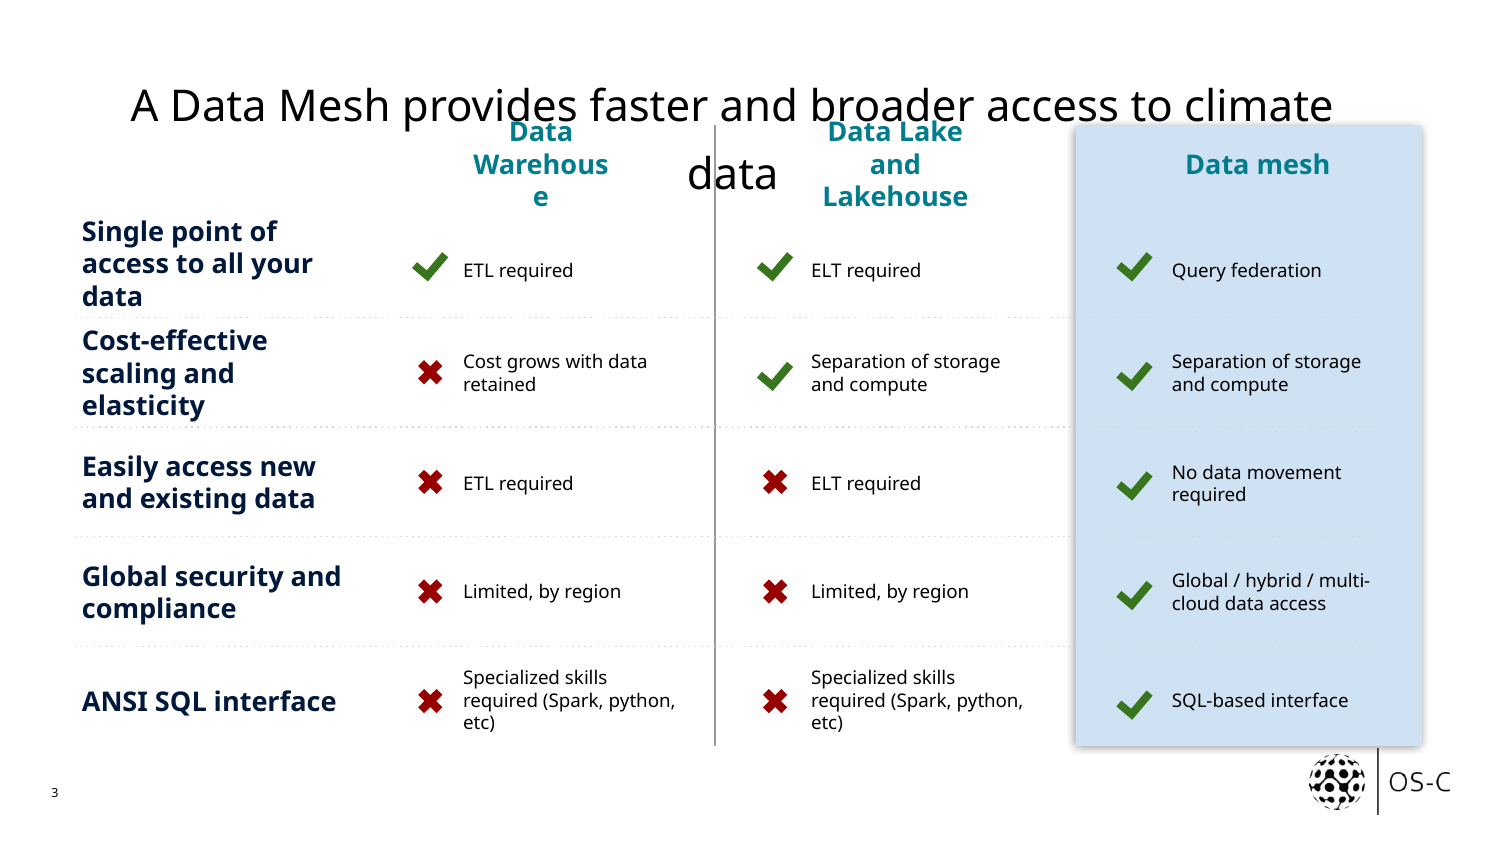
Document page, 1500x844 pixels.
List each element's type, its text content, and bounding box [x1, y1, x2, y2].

text_box [418, 469, 443, 494]
text_box Easily access new and existing data [66, 444, 368, 520]
text_box Limited, by region [463, 573, 681, 610]
text_box Separation of storage and compute [1171, 354, 1378, 390]
title A Data Mesh provides faster and broader access to climate data [74, 51, 1392, 133]
text_box [763, 469, 788, 494]
text_box [418, 688, 443, 714]
text_box [763, 688, 788, 714]
text_box Data Lake and Lakehouse [789, 125, 1001, 201]
text_box Global security and compliance [66, 553, 368, 630]
text_box [418, 360, 443, 385]
text_box ELT required [811, 252, 1033, 288]
text_box [1116, 252, 1153, 282]
picture [1309, 748, 1450, 815]
text_box [1116, 361, 1153, 392]
text_box Single point of access to all your data [66, 224, 368, 301]
text_box ANSI SQL interface [66, 663, 368, 739]
text_box ELT required [811, 465, 1033, 501]
text_box [1116, 580, 1153, 611]
text_box Data mesh [1152, 125, 1364, 201]
text_box SQL-based interface [1171, 682, 1378, 718]
text_box ETL required [463, 252, 681, 288]
text_box Query federation [1171, 252, 1378, 288]
text_box Cost-effective scaling and elasticity [66, 334, 368, 410]
slide_number 3 [10, 784, 101, 802]
text_box Specialized skills required (Spark, python, etc) [463, 682, 681, 718]
text_box Global / hybrid / multi-cloud data access [1171, 573, 1378, 610]
text_box ETL required [463, 465, 681, 501]
text_box [1075, 125, 1423, 747]
text_box Specialized skills required (Spark, python, etc) [811, 682, 1033, 718]
text_box [756, 361, 794, 392]
text_box [1116, 690, 1153, 720]
text_box Cost grows with data retained [463, 354, 681, 390]
text_box No data movement required [1171, 465, 1378, 501]
text_box [412, 252, 449, 282]
text_box Data Warehouse [451, 125, 631, 201]
text_box Limited, by region [811, 573, 1033, 610]
text_box [763, 579, 788, 604]
text_box Separation of storage and compute [811, 354, 1033, 390]
text_box [418, 579, 443, 604]
text_box [1116, 471, 1153, 501]
text_box [756, 252, 794, 282]
